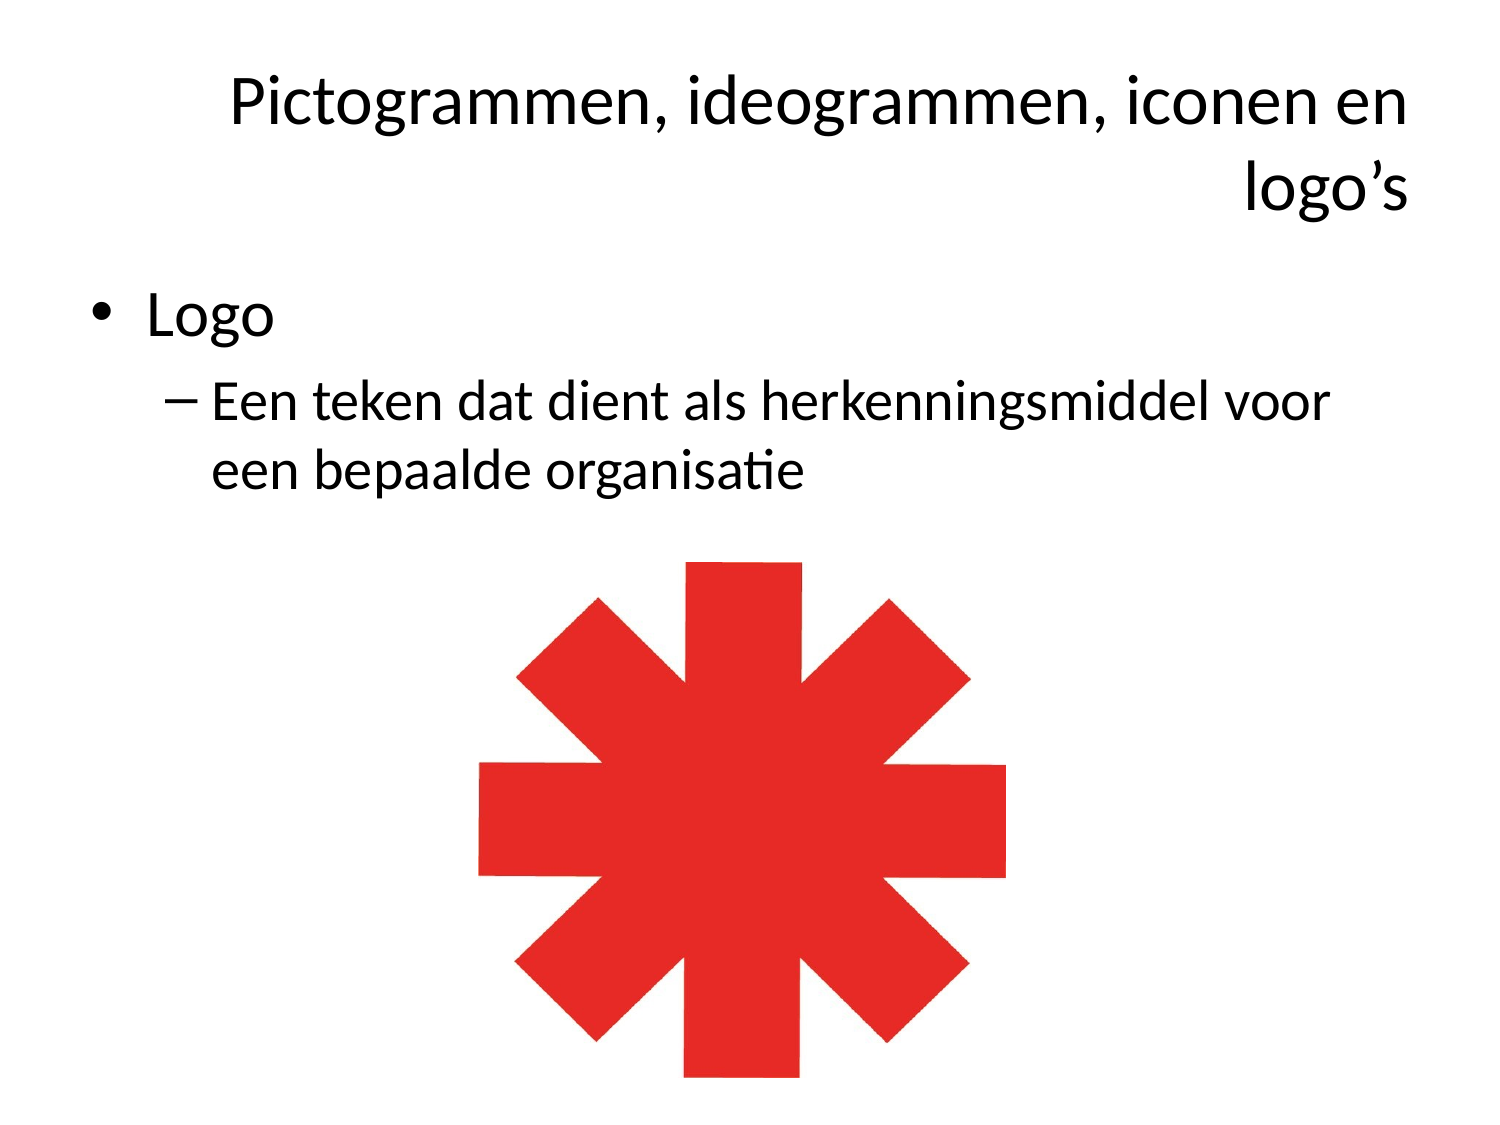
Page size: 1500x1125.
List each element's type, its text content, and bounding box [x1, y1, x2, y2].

picture [478, 562, 1006, 1078]
title Pictogrammen, ideogrammen, iconen en logo’s [75, 45, 1425, 233]
list Logo Een teken dat dient als herkenningsmiddel voor een bepaalde organisatie [75, 262, 1425, 1005]
